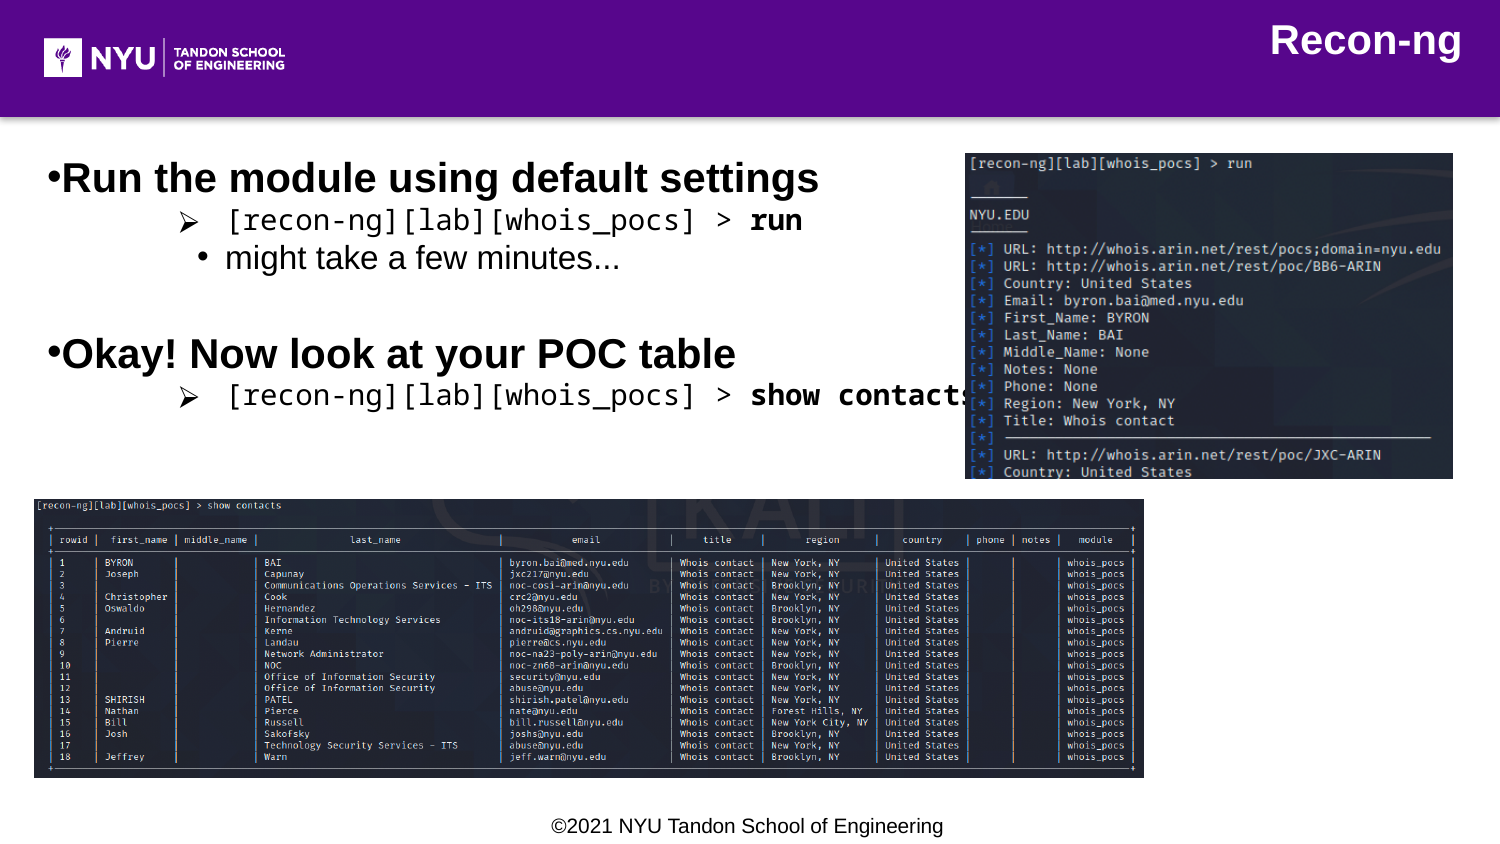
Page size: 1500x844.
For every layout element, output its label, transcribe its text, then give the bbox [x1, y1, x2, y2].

list Run the module using default settings [recon-ng][lab][whois_pocs] > run might take a few minutes... Okay! Now look at your POC table [recon-ng][lab][whois_pocs] > show contacts [47, 151, 1454, 534]
picture [965, 152, 1453, 479]
picture [34, 499, 1144, 779]
list Recon-ng [392, 12, 1463, 109]
picture [44, 38, 285, 77]
